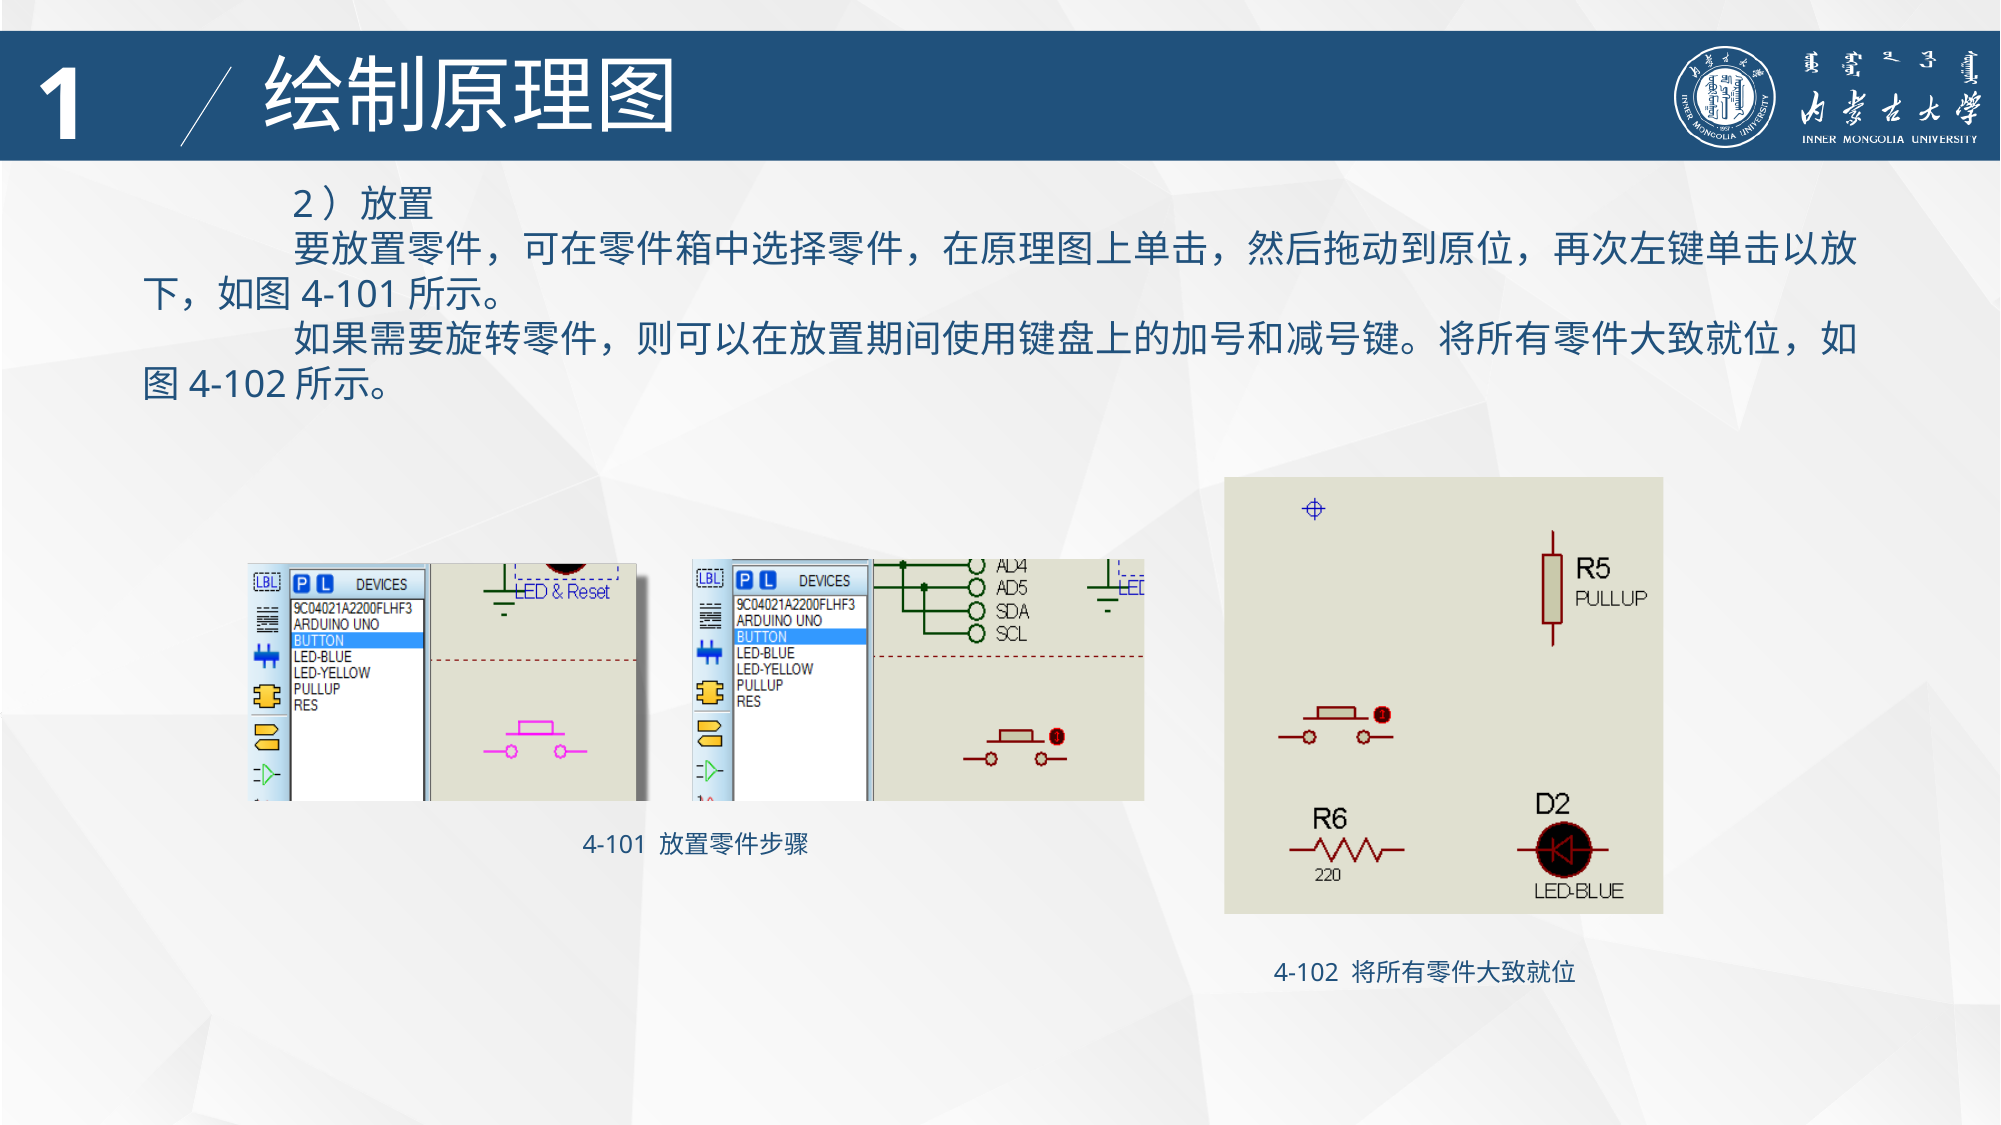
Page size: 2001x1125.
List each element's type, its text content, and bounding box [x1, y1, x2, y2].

text_box 4-102 将所有零件大致就位 [1153, 952, 1697, 1042]
text_box 2）放置 要放置零件，可在零件箱中选择零件，在原理图上单击，然后拖动到原位，再次左键单击以放下，如图4-101所示。 如果需要旋转零件，则可以在放置期间使用键盘上的加号和减号键。将所有零件大致就位，如图4-102所示。 [127, 172, 1873, 412]
list 绘制原理图 [247, 45, 1036, 134]
text_box 4-101 放置零件步骤 [424, 824, 968, 914]
picture [0, 0, 2001, 1125]
list 1 [19, 45, 200, 212]
picture [1673, 46, 1986, 150]
